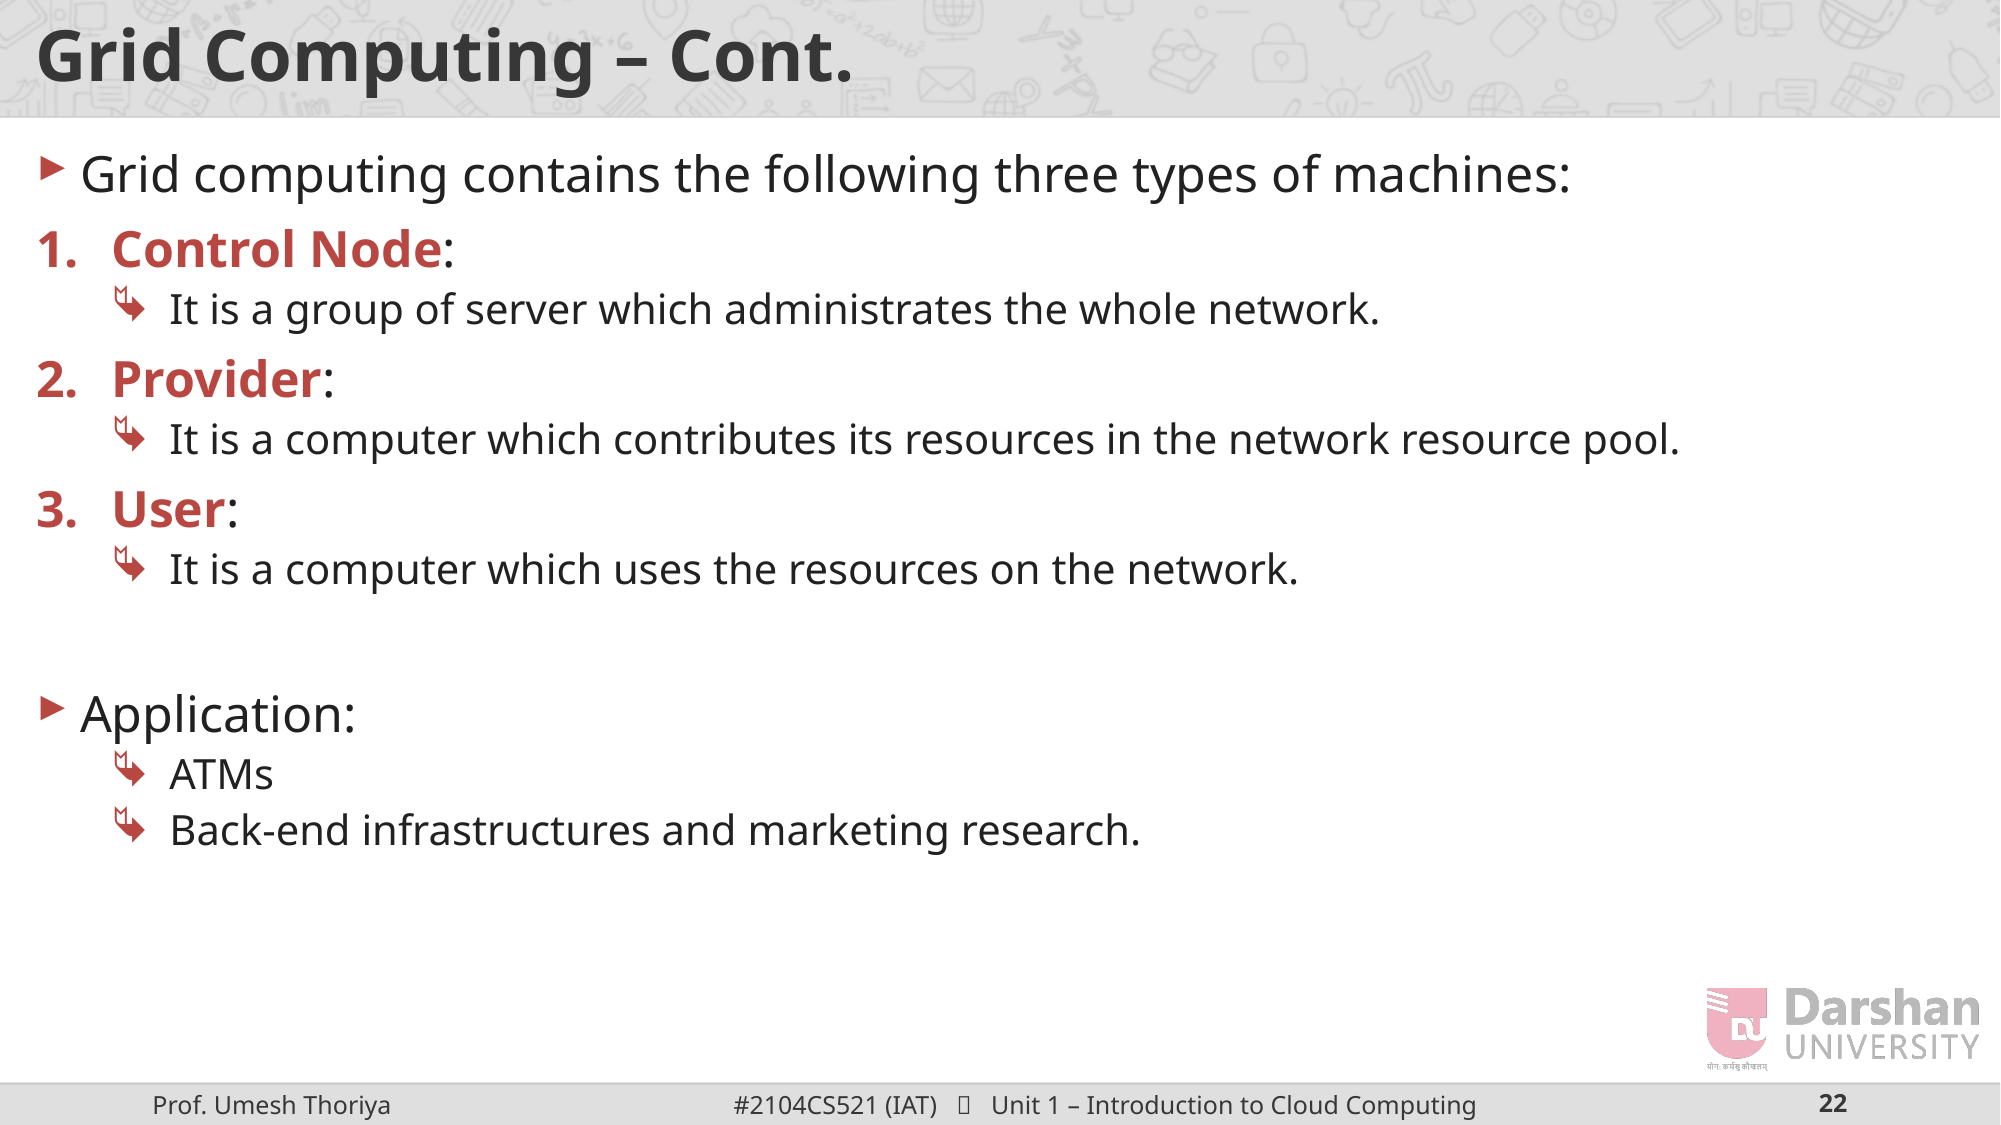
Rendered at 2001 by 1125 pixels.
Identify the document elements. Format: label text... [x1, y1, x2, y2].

title Grid Computing – Cont. [0, 0, 2000, 117]
list Grid computing contains the following three types of machines: Control Node: It is a group of server which administrates the whole network. Provider: It is a computer which contributes its resources in the network resource pool. User: It is a computer which uses the resources on the network. Application: ATMs Back-end infrastructures and marketing research. [21, 141, 1979, 1059]
picture [1707, 1059, 1979, 1071]
